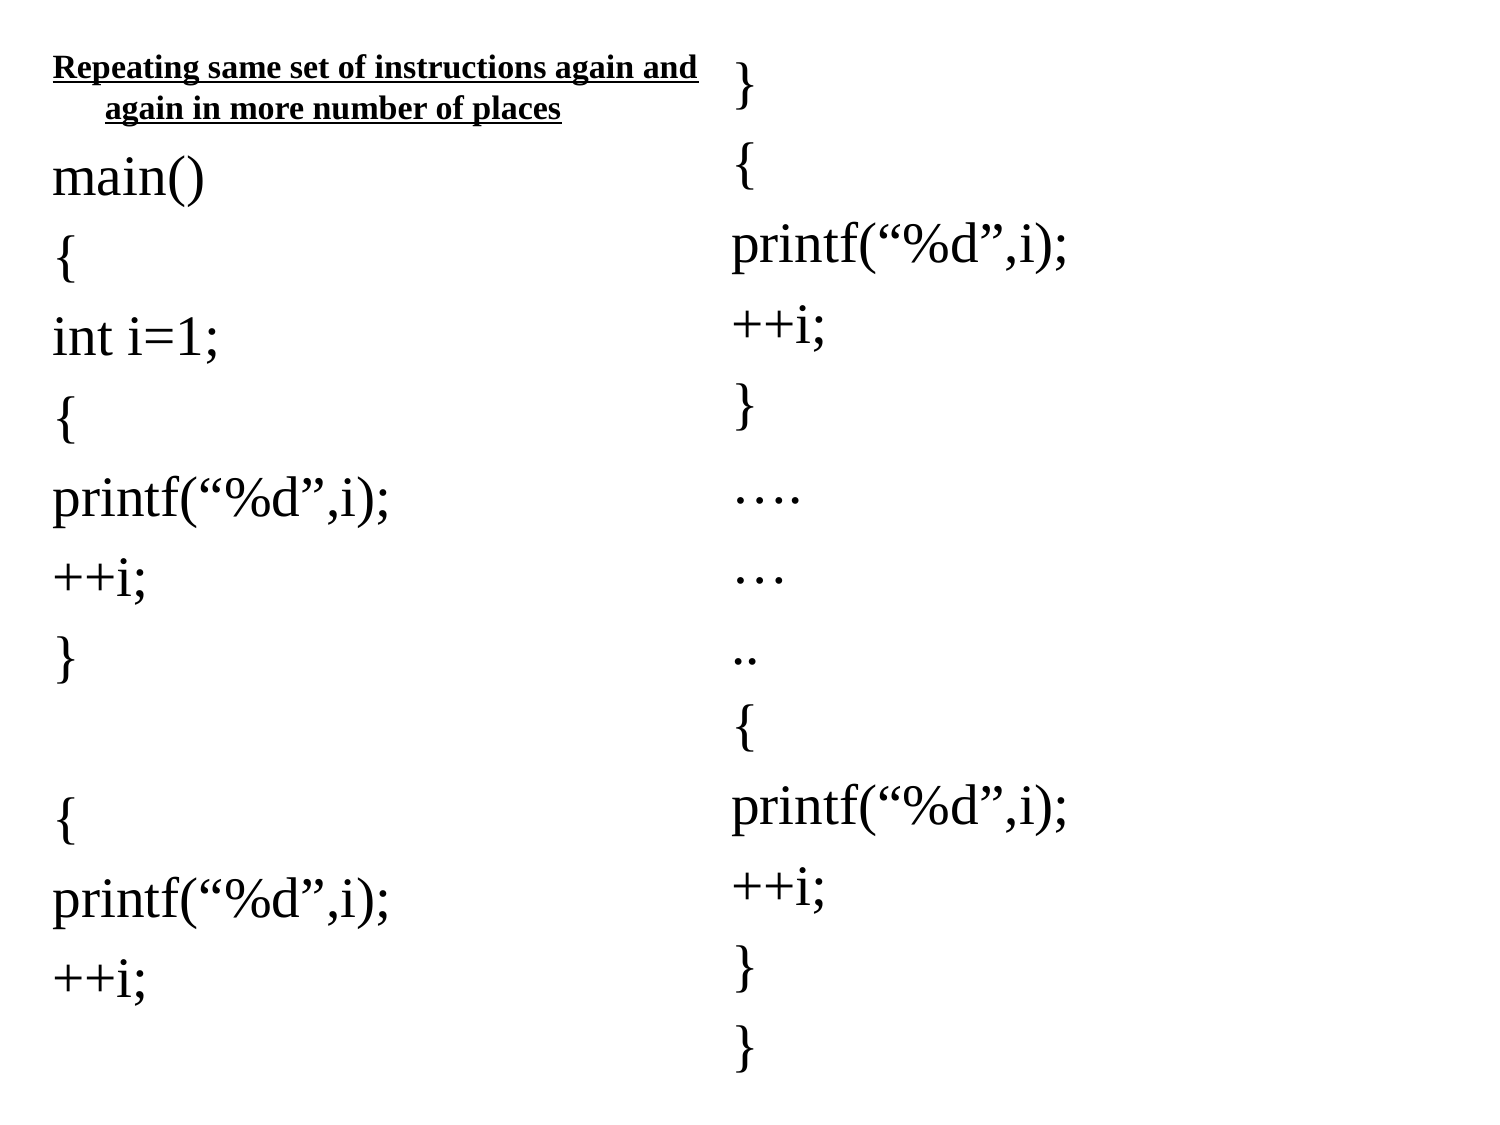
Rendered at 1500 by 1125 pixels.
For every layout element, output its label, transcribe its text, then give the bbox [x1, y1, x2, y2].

list Repeating same set of instructions again and again in more number of places main() { int i=1; { printf(“%d”,i); ++i; } { printf(“%d”,i); ++i; } { printf(“%d”,i); ++i; } …. … .. { printf(“%d”,i); ++i; } } [37, 37, 1425, 1088]
